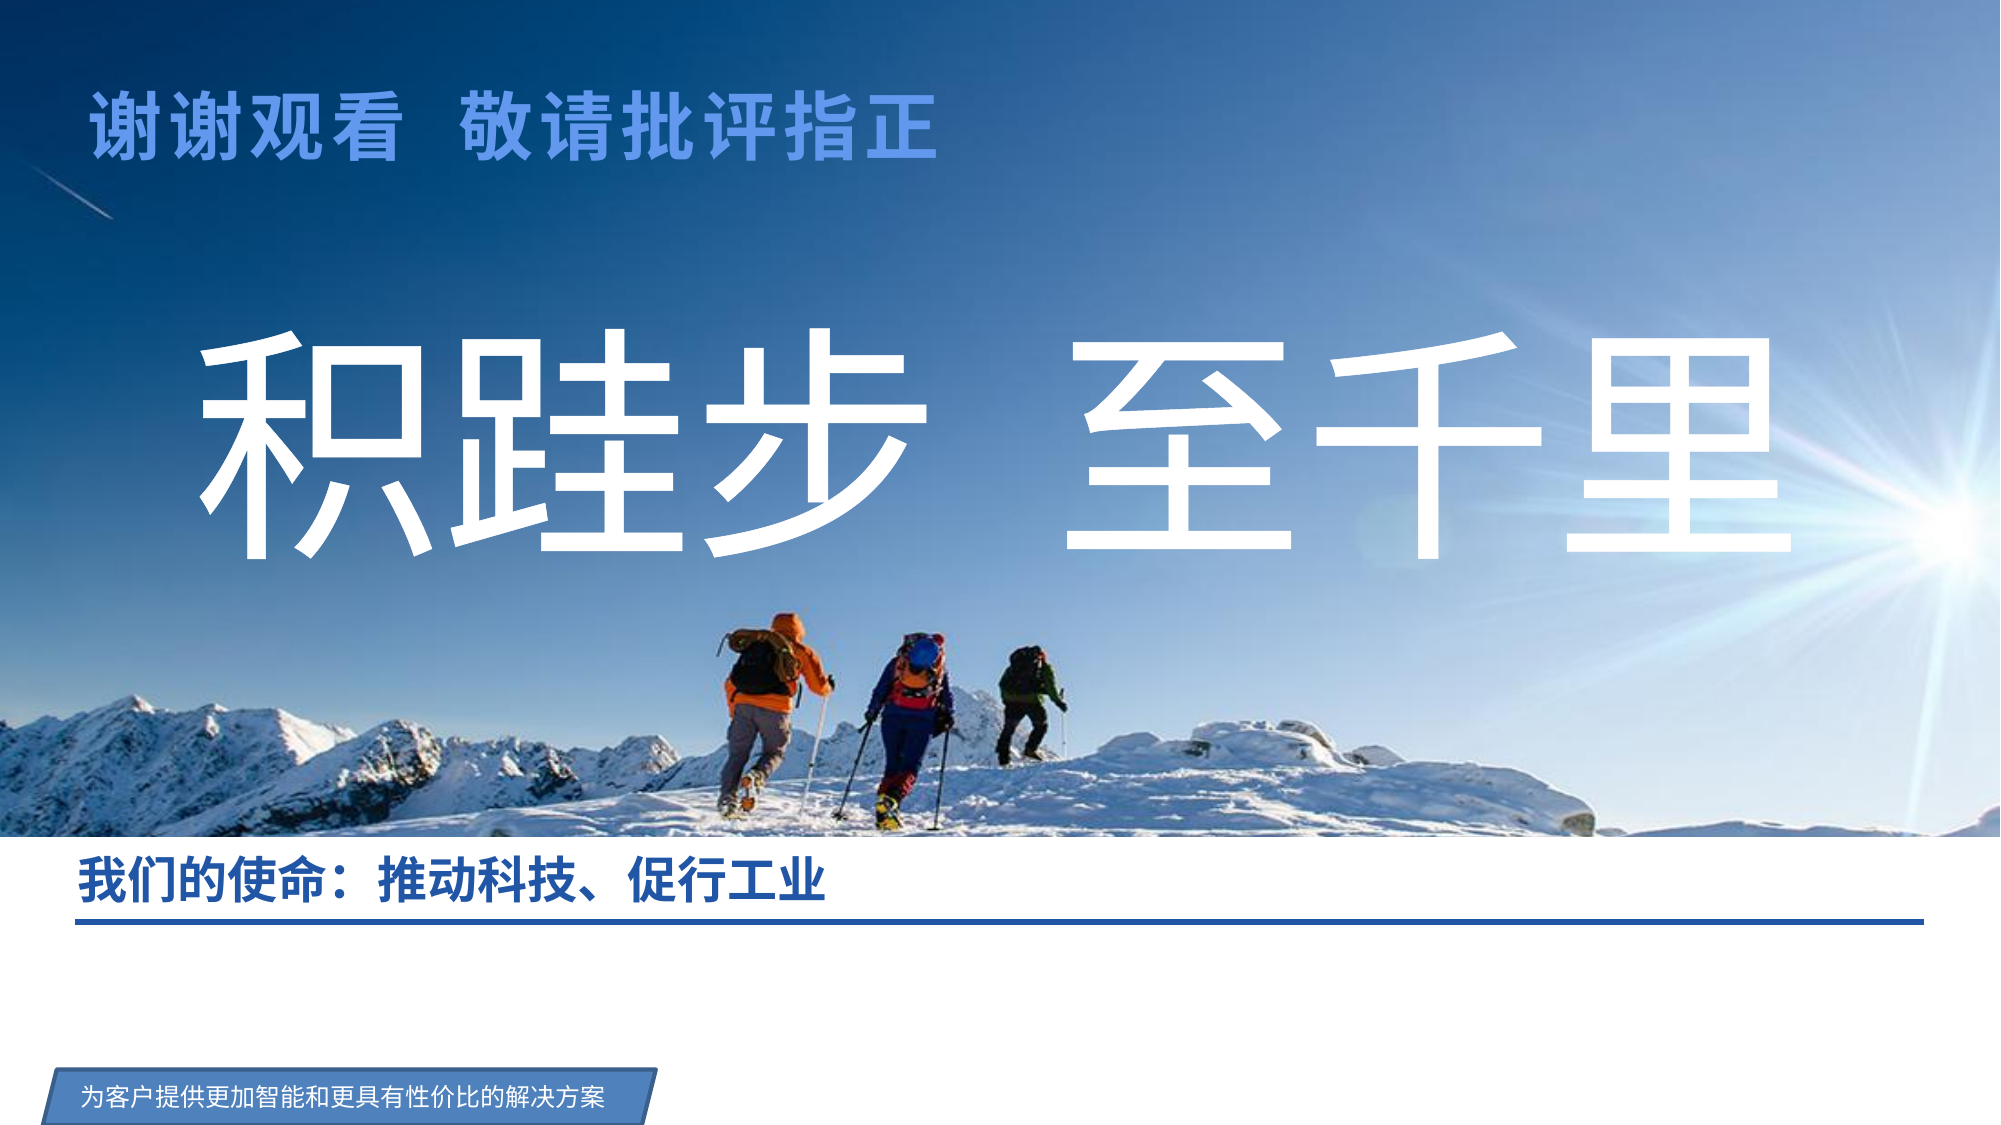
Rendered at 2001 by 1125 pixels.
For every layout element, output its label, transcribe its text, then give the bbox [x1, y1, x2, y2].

picture [0, 0, 2000, 837]
text_box 我们的使命：推动科技、促行工业 [62, 848, 1682, 917]
